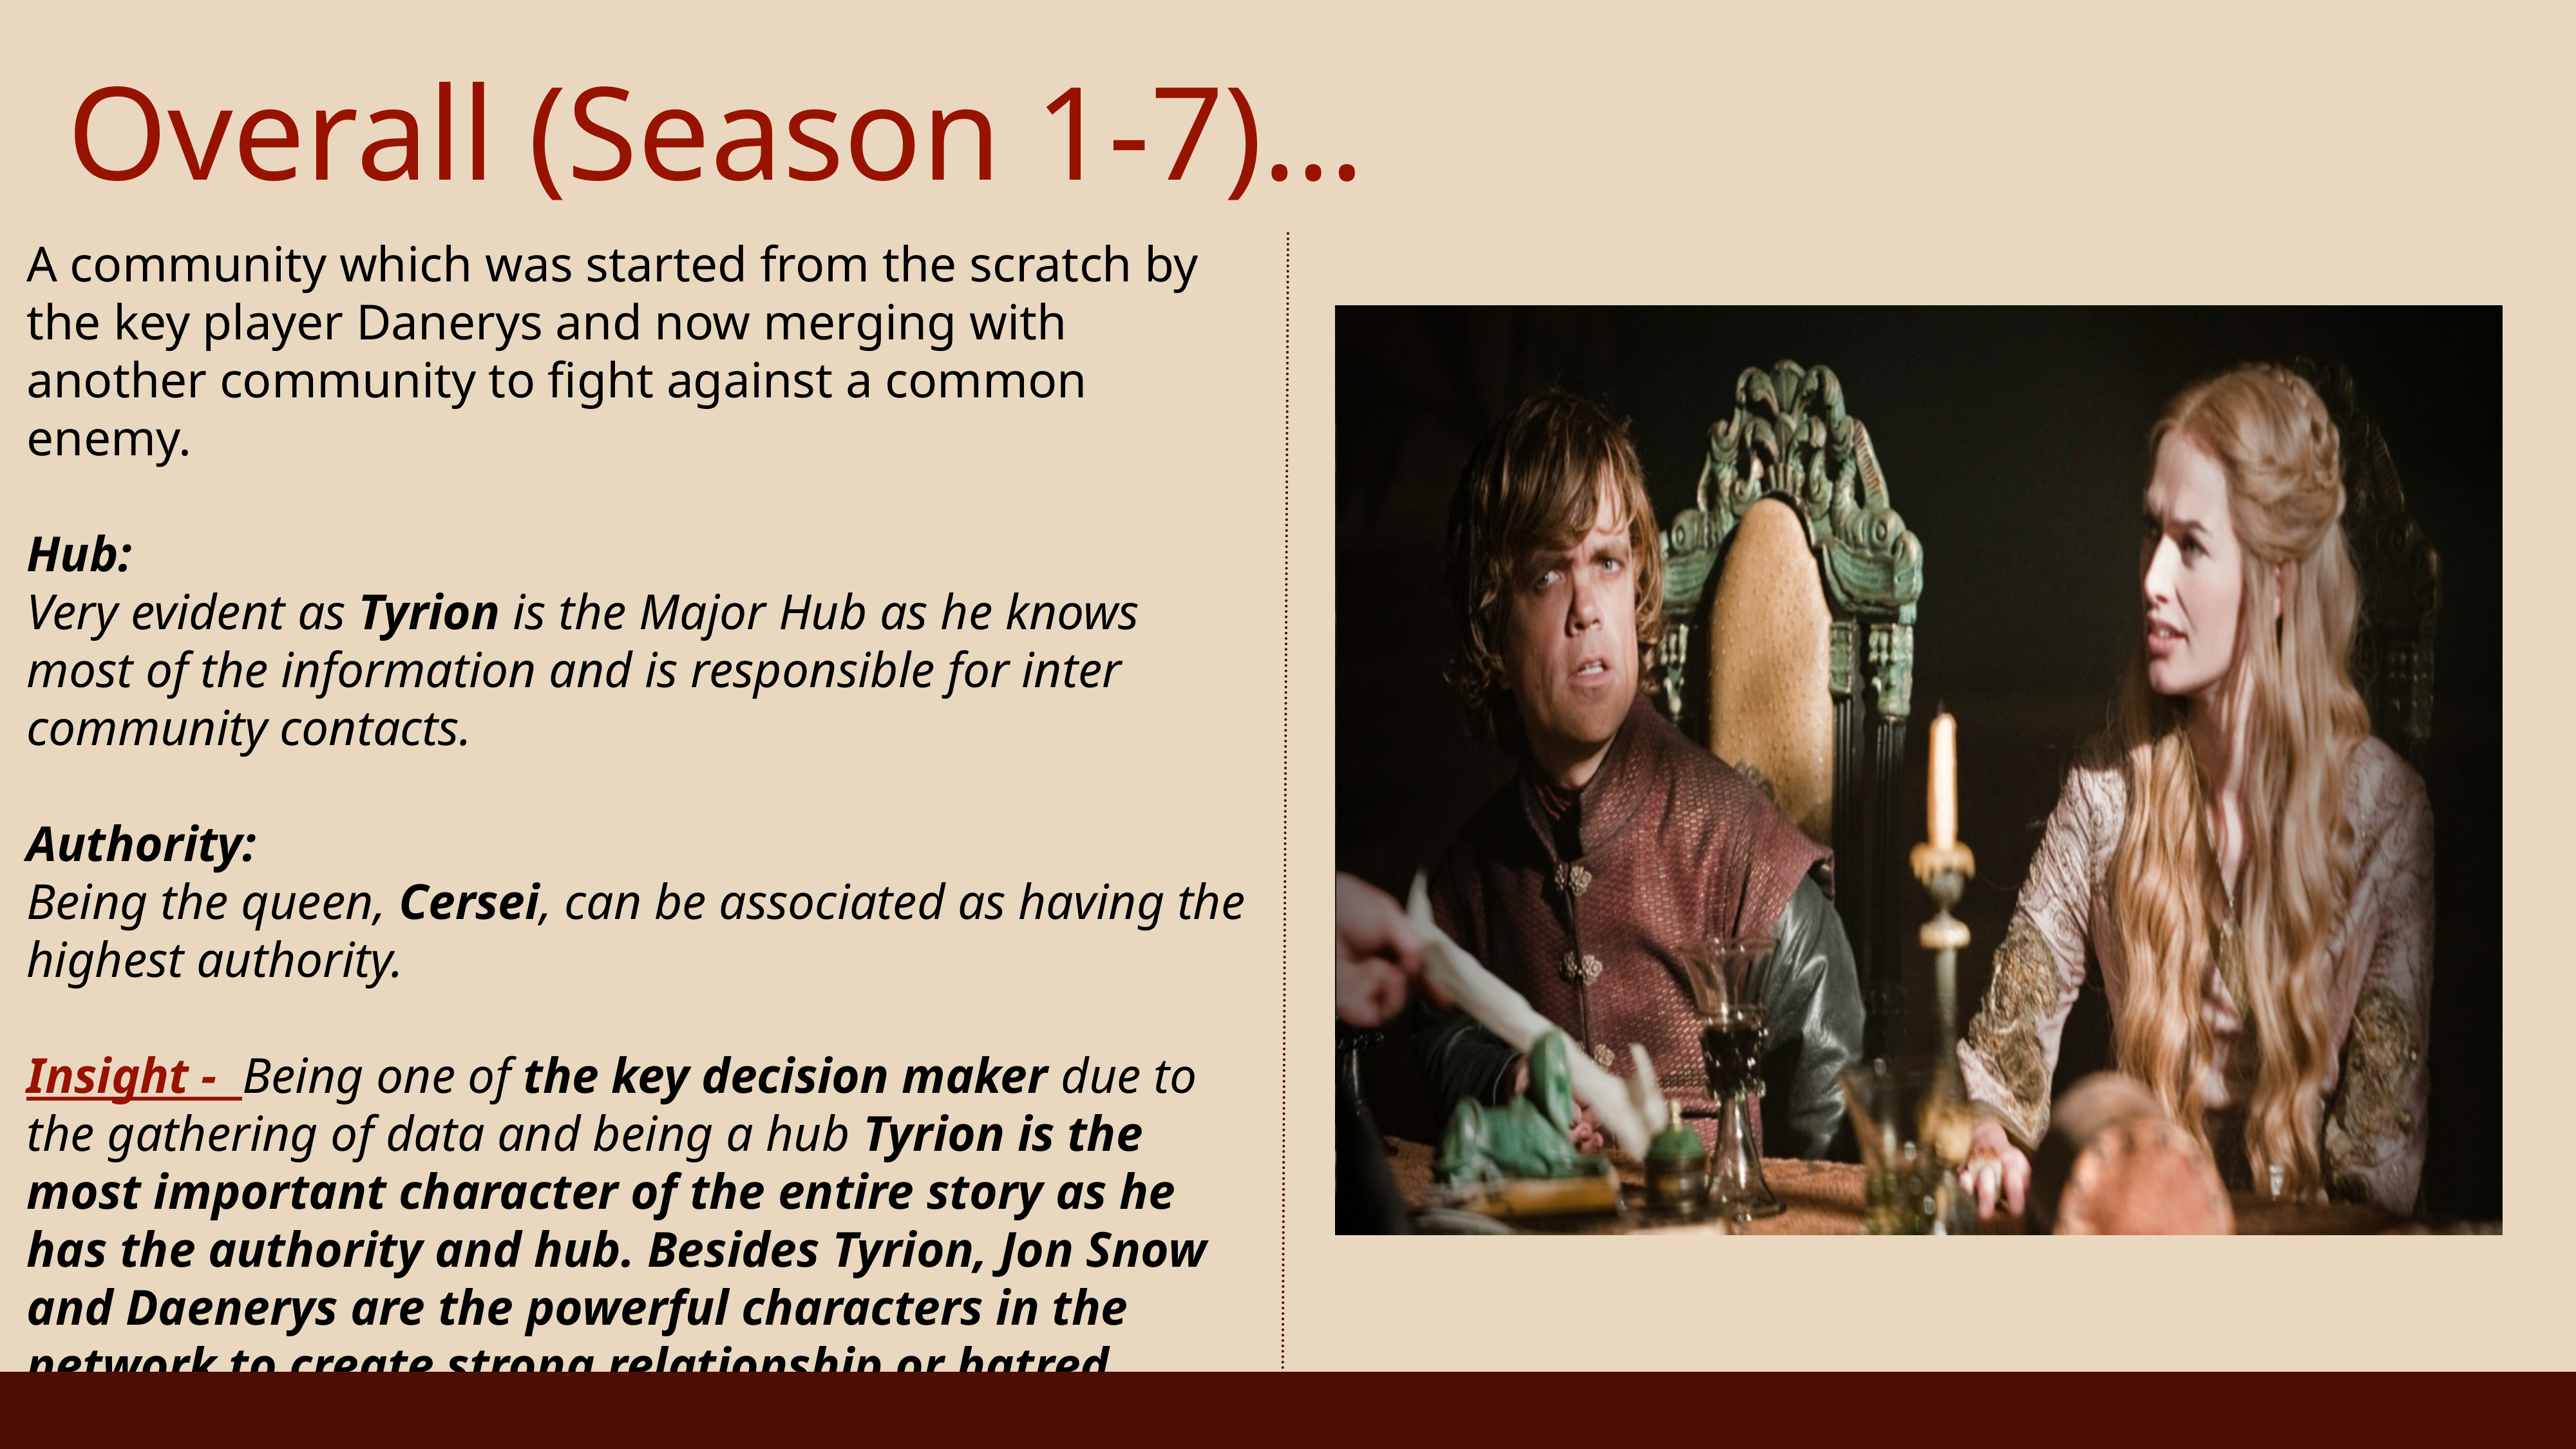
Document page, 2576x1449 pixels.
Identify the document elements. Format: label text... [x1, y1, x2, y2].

text_box [0, 1372, 2576, 1449]
list A community which was started from the scratch by the key player Danerys and now merging with another community to fight against a common enemy. Hub: Very evident as Tyrion is the Major Hub as he knows most of the information and is responsible for inter community contacts. Authority: Being the queen, Cersei, can be associated as having the highest authority. Insight - Being one of the key decision maker due to the gathering of data and being a hub Tyrion is the most important character of the entire story as he has the authority and hub. Besides Tyrion, Jon Snow and Daenerys are the powerful characters in the network to create strong relationship or hatred among houses. [26, 233, 1247, 1272]
text_box [0, 0, 2576, 1372]
title Overall (Season 1-7)… [67, 51, 2268, 234]
picture [1335, 305, 2503, 1235]
